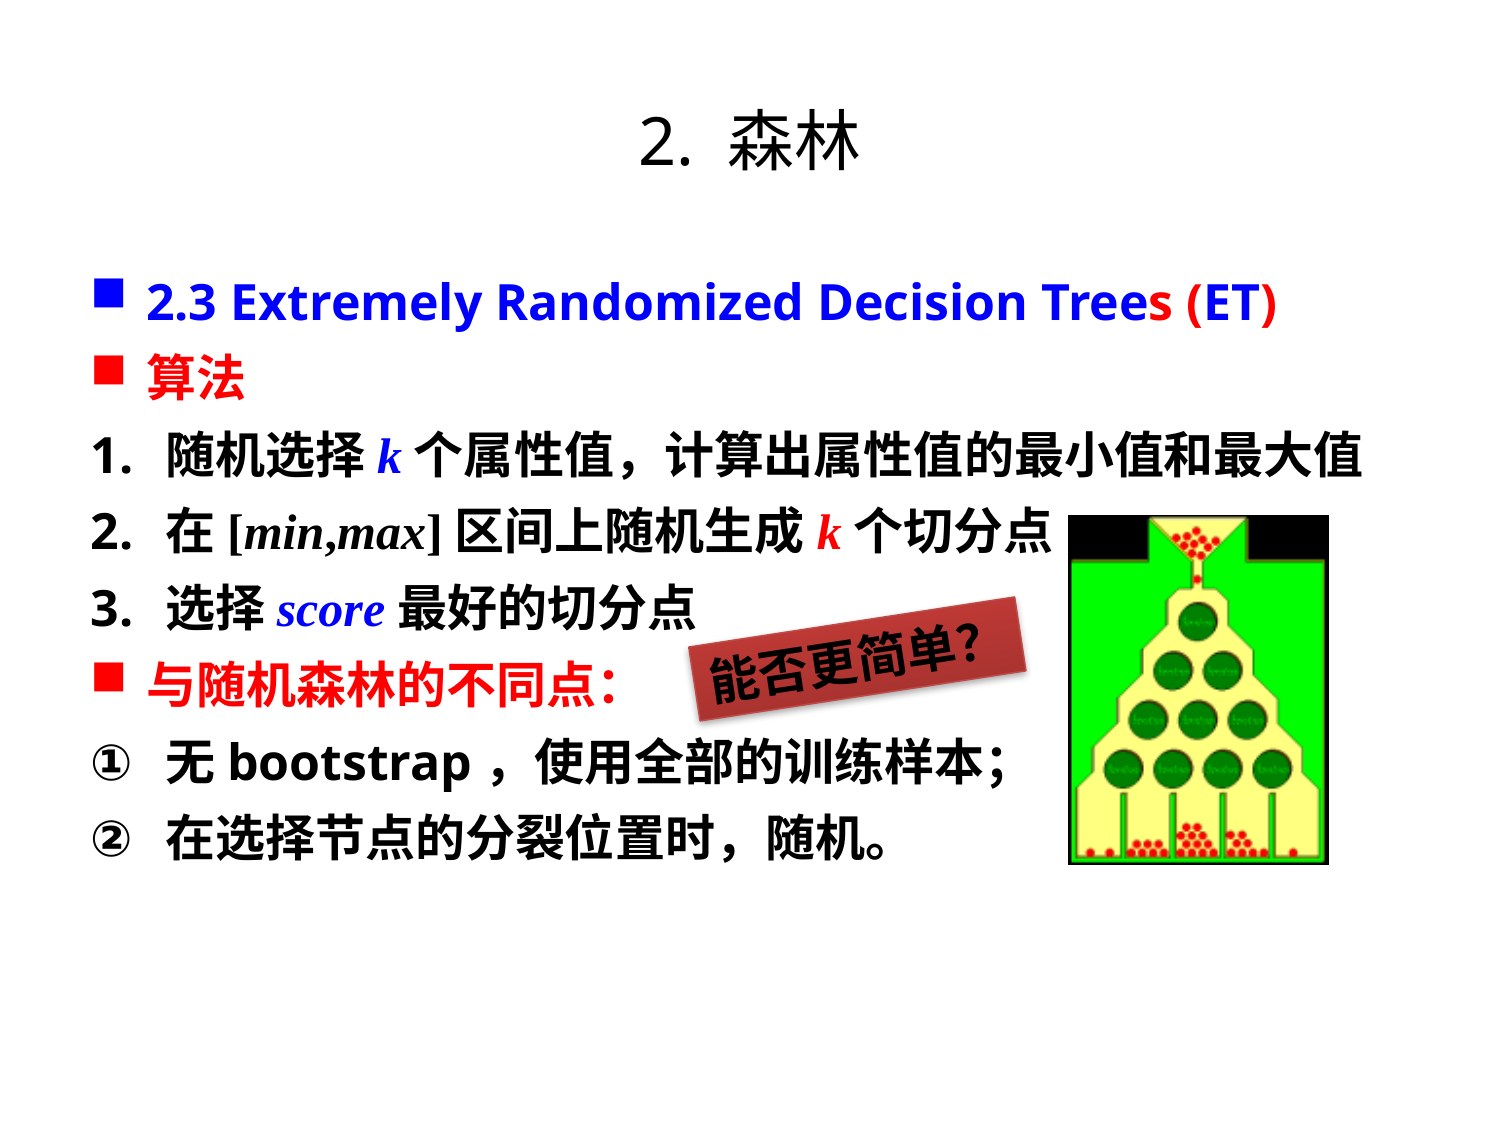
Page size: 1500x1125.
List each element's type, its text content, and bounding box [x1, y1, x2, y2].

list 2.3 Extremely Randomized Decision Trees (ET) 算法 随机选择k个属性值，计算出属性值的最小值和最大值 在[min,max]区间上随机生成k个切分点 选择score最好的切分点 与随机森林的不同点： 无bootstrap，使用全部的训练样本； 在选择节点的分裂位置时，随机。 [75, 262, 1425, 1005]
picture [1068, 514, 1329, 865]
title 2. 森林 [75, 45, 1425, 233]
text_box 能否更简单？ [688, 596, 1027, 722]
